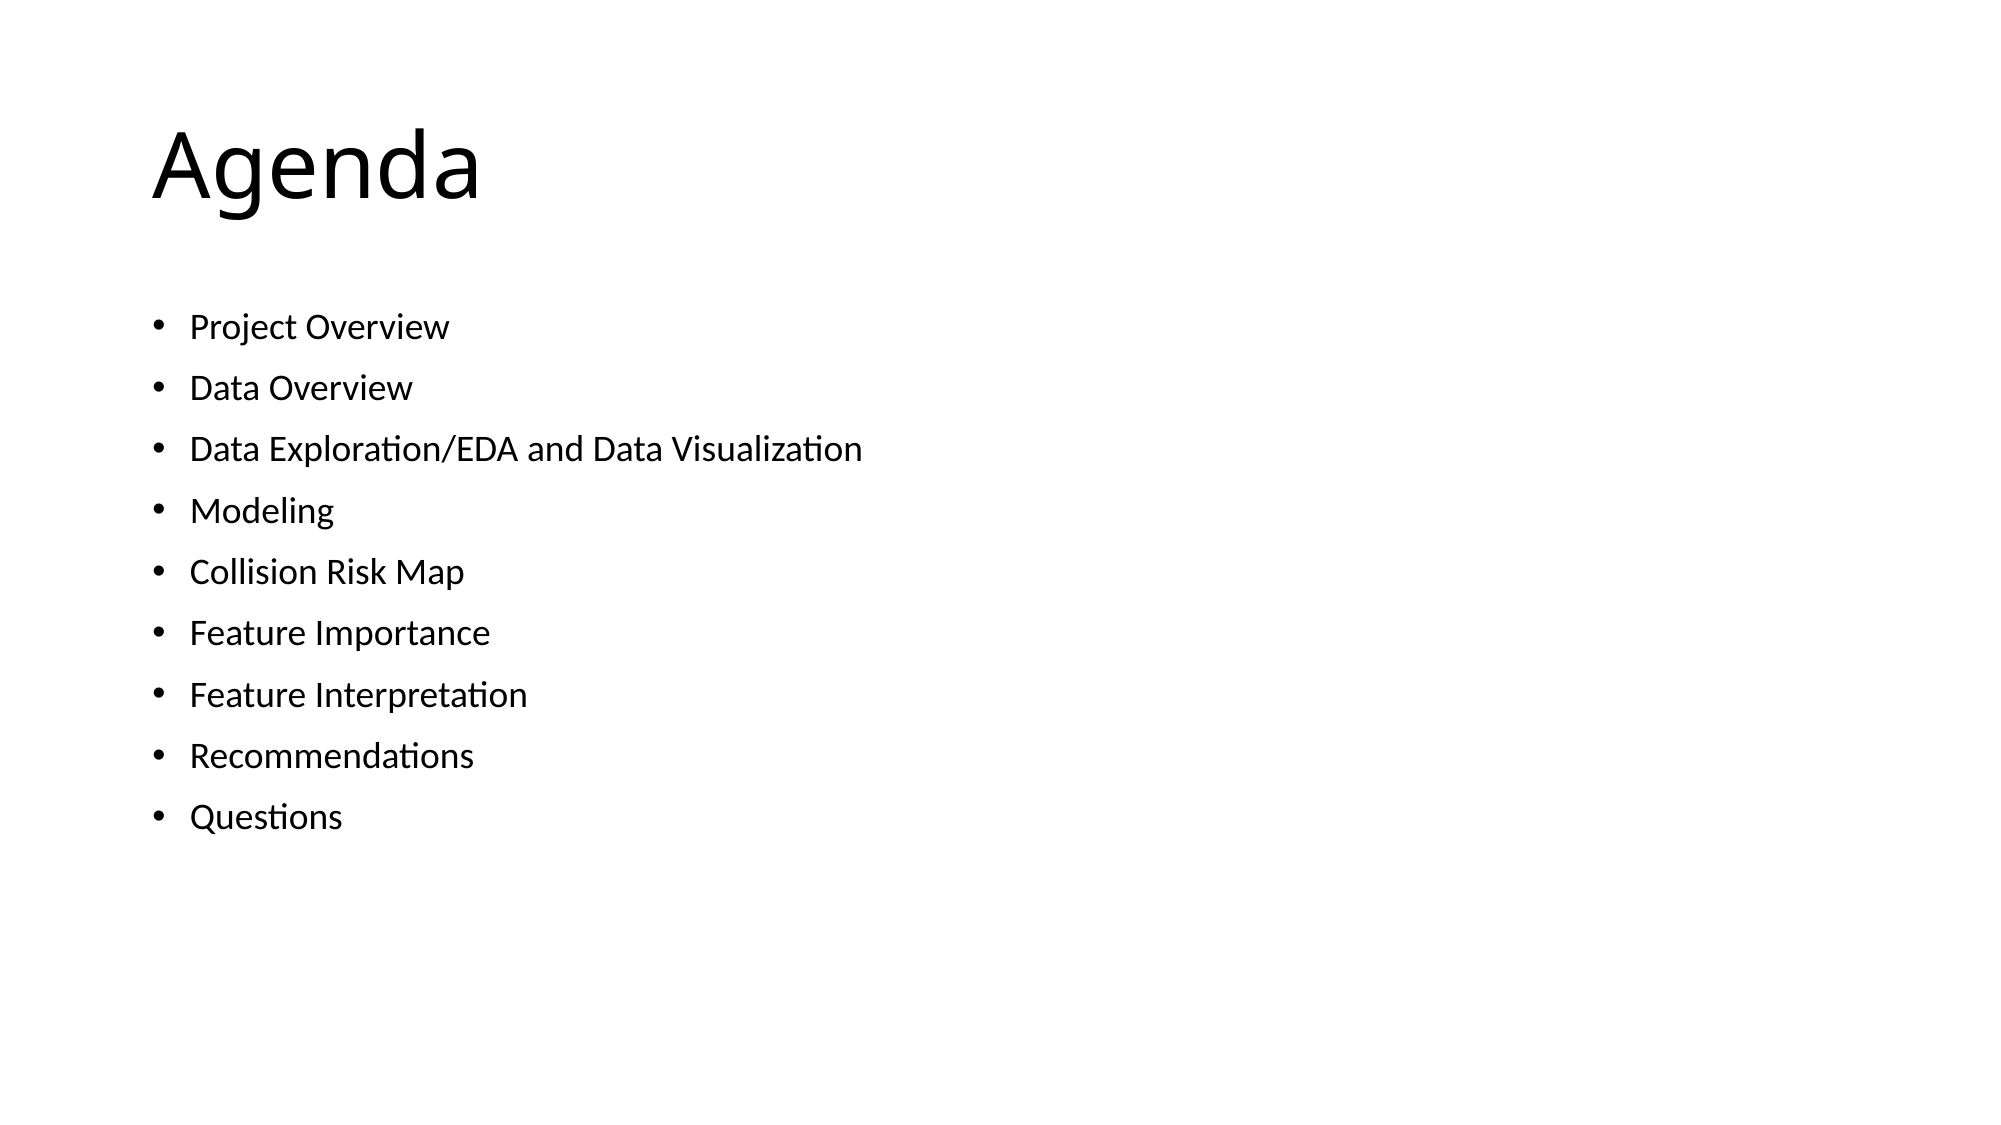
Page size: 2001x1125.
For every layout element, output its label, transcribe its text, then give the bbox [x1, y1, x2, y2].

list Project Overview Data Overview Data Exploration/EDA and Data Visualization Modeling Collision Risk Map Feature Importance Feature Interpretation Recommendations Questions [137, 299, 1863, 1014]
title Agenda [137, 59, 1863, 278]
